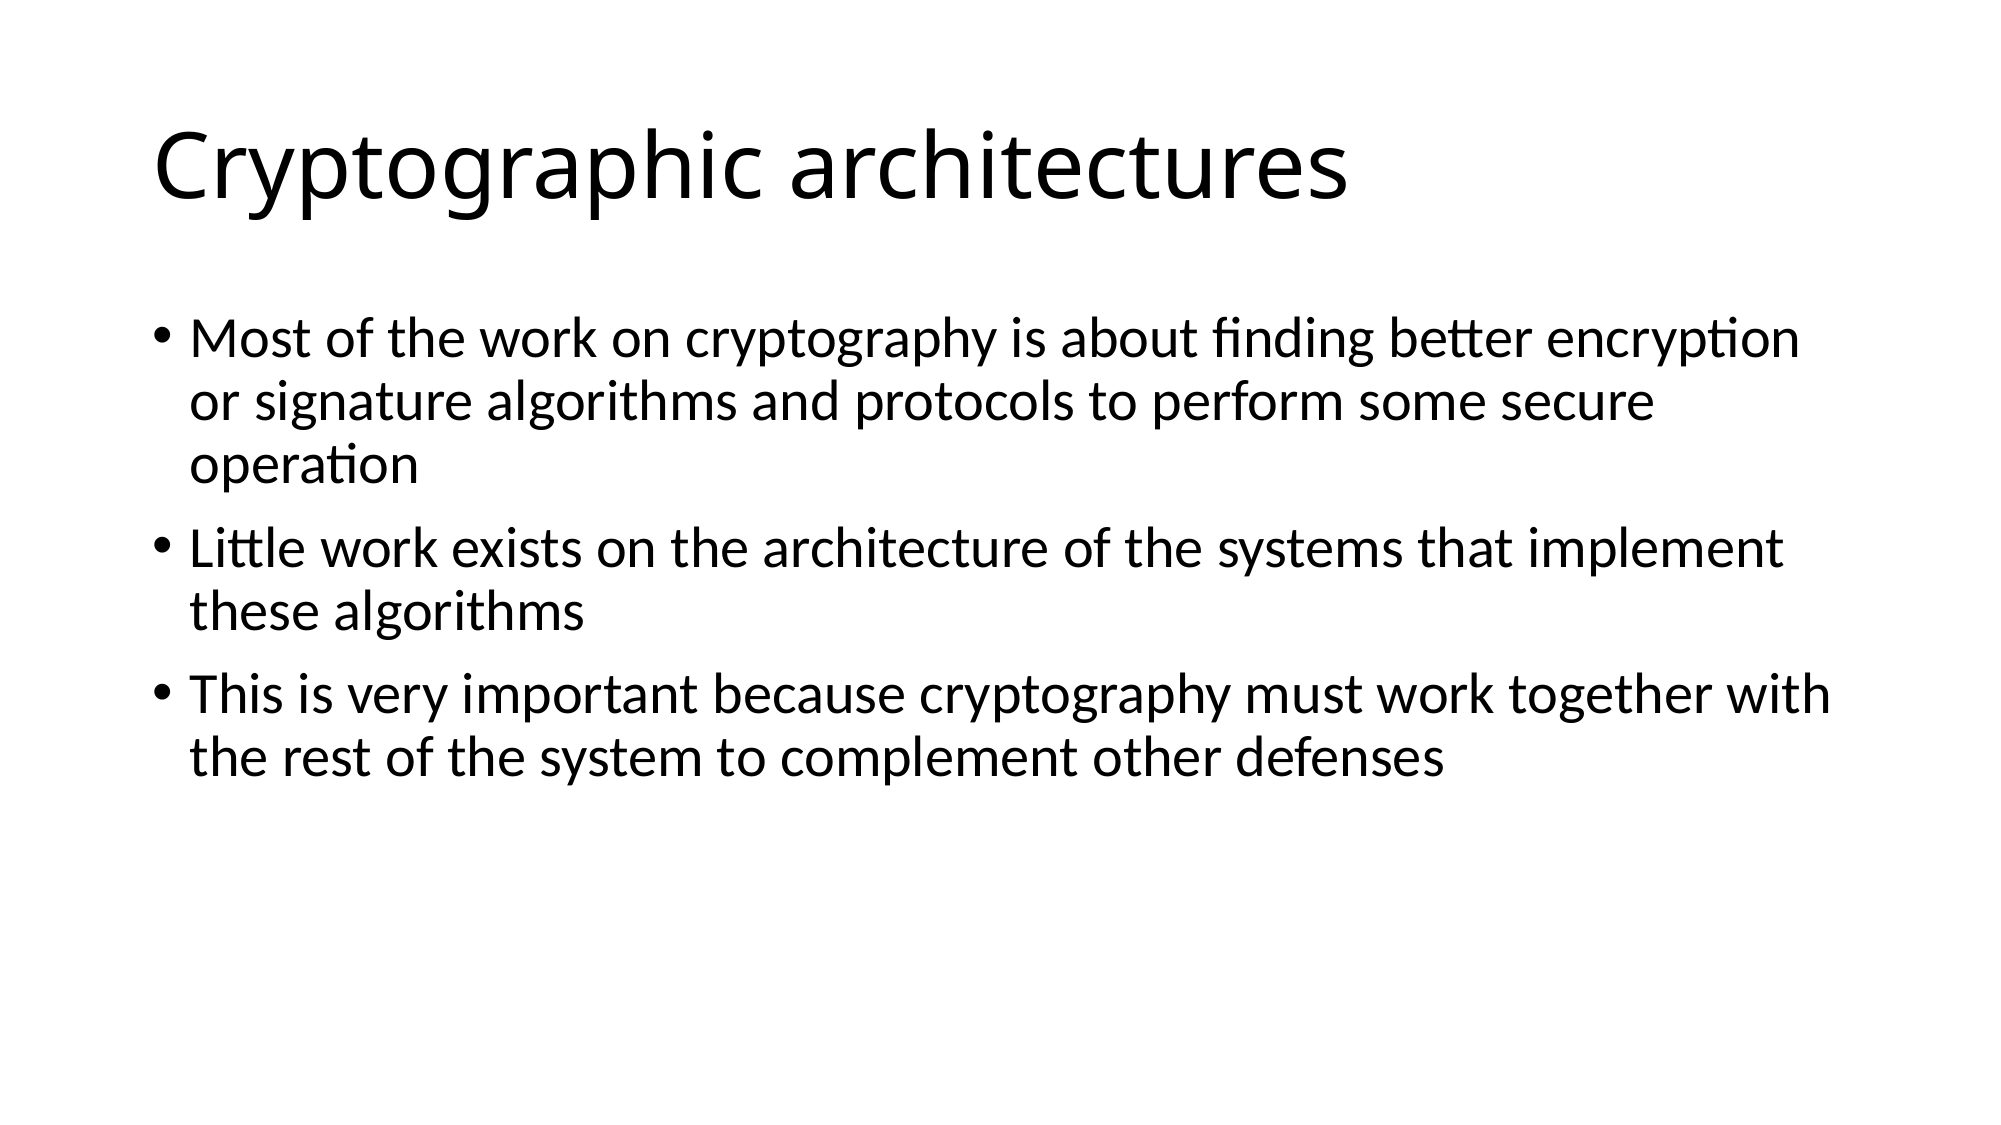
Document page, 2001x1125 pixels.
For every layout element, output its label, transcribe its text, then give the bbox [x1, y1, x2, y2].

list Most of the work on cryptography is about finding better encryption or signature algorithms and protocols to perform some secure operation Little work exists on the architecture of the systems that implement these algorithms This is very important because cryptography must work together with the rest of the system to complement other defenses [137, 299, 1863, 1014]
title Cryptographic architectures [137, 59, 1863, 278]
